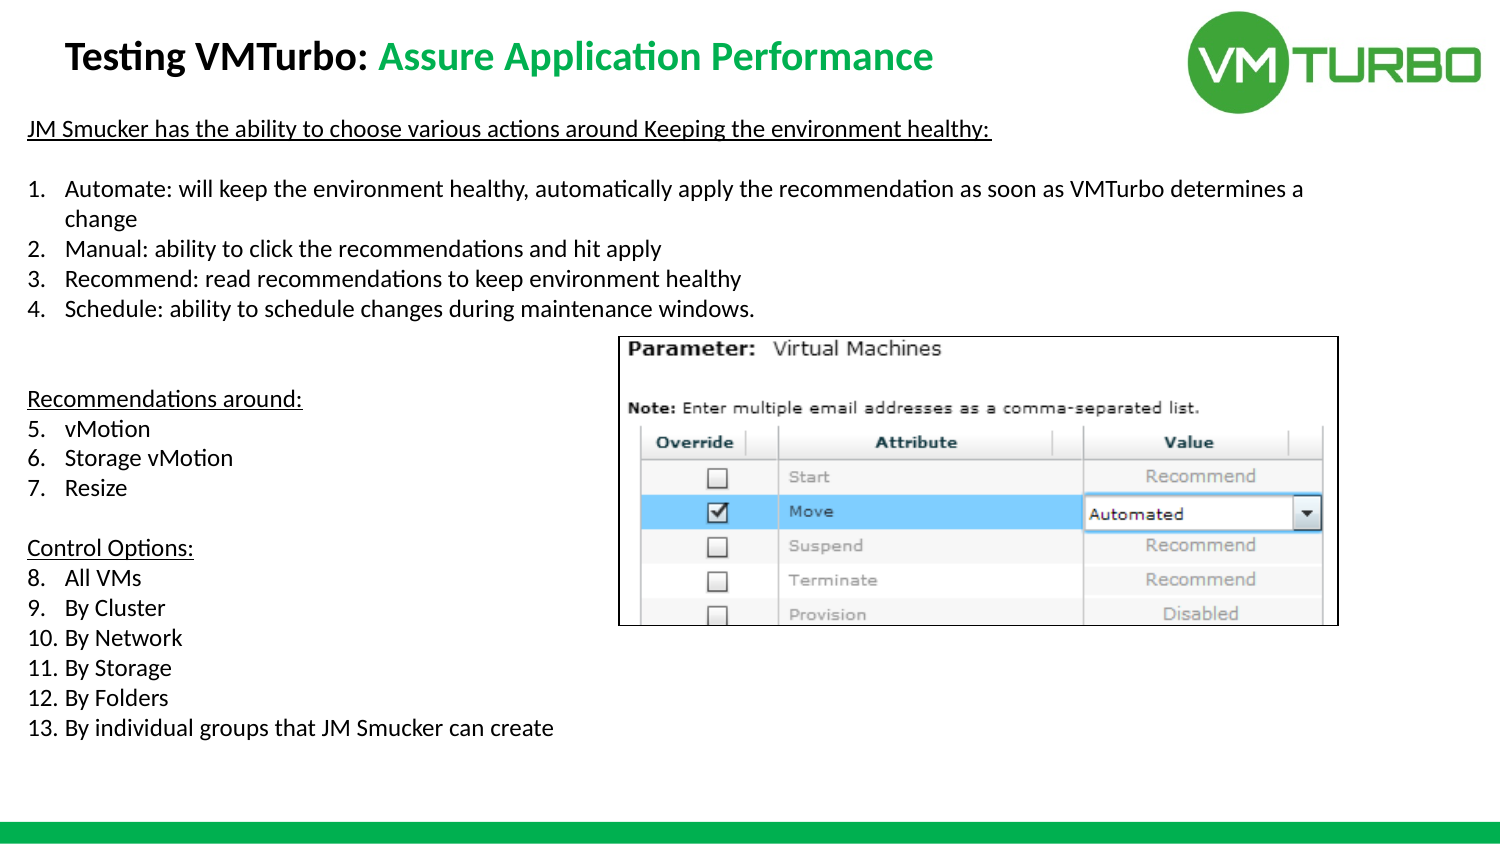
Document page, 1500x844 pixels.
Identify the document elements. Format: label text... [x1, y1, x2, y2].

text_box JM Smucker has the ability to choose various actions around Keeping the environment healthy: Automate: will keep the environment healthy, automatically apply the recommendation as soon as VMTurbo determines a change Manual: ability to click the recommendations and hit apply Recommend: read recommendations to keep environment healthy Schedule: ability to schedule changes during maintenance windows. Recommendations around: vMotion Storage vMotion Resize Control Options: All VMs By Cluster By Network By Storage By Folders By individual groups that JM Smucker can create [12, 105, 1388, 749]
picture [1186, 9, 1488, 123]
picture [619, 337, 1338, 626]
text_box Testing VMTurbo: Assure Application Performance [49, 21, 1038, 105]
text_box [0, 820, 1500, 844]
